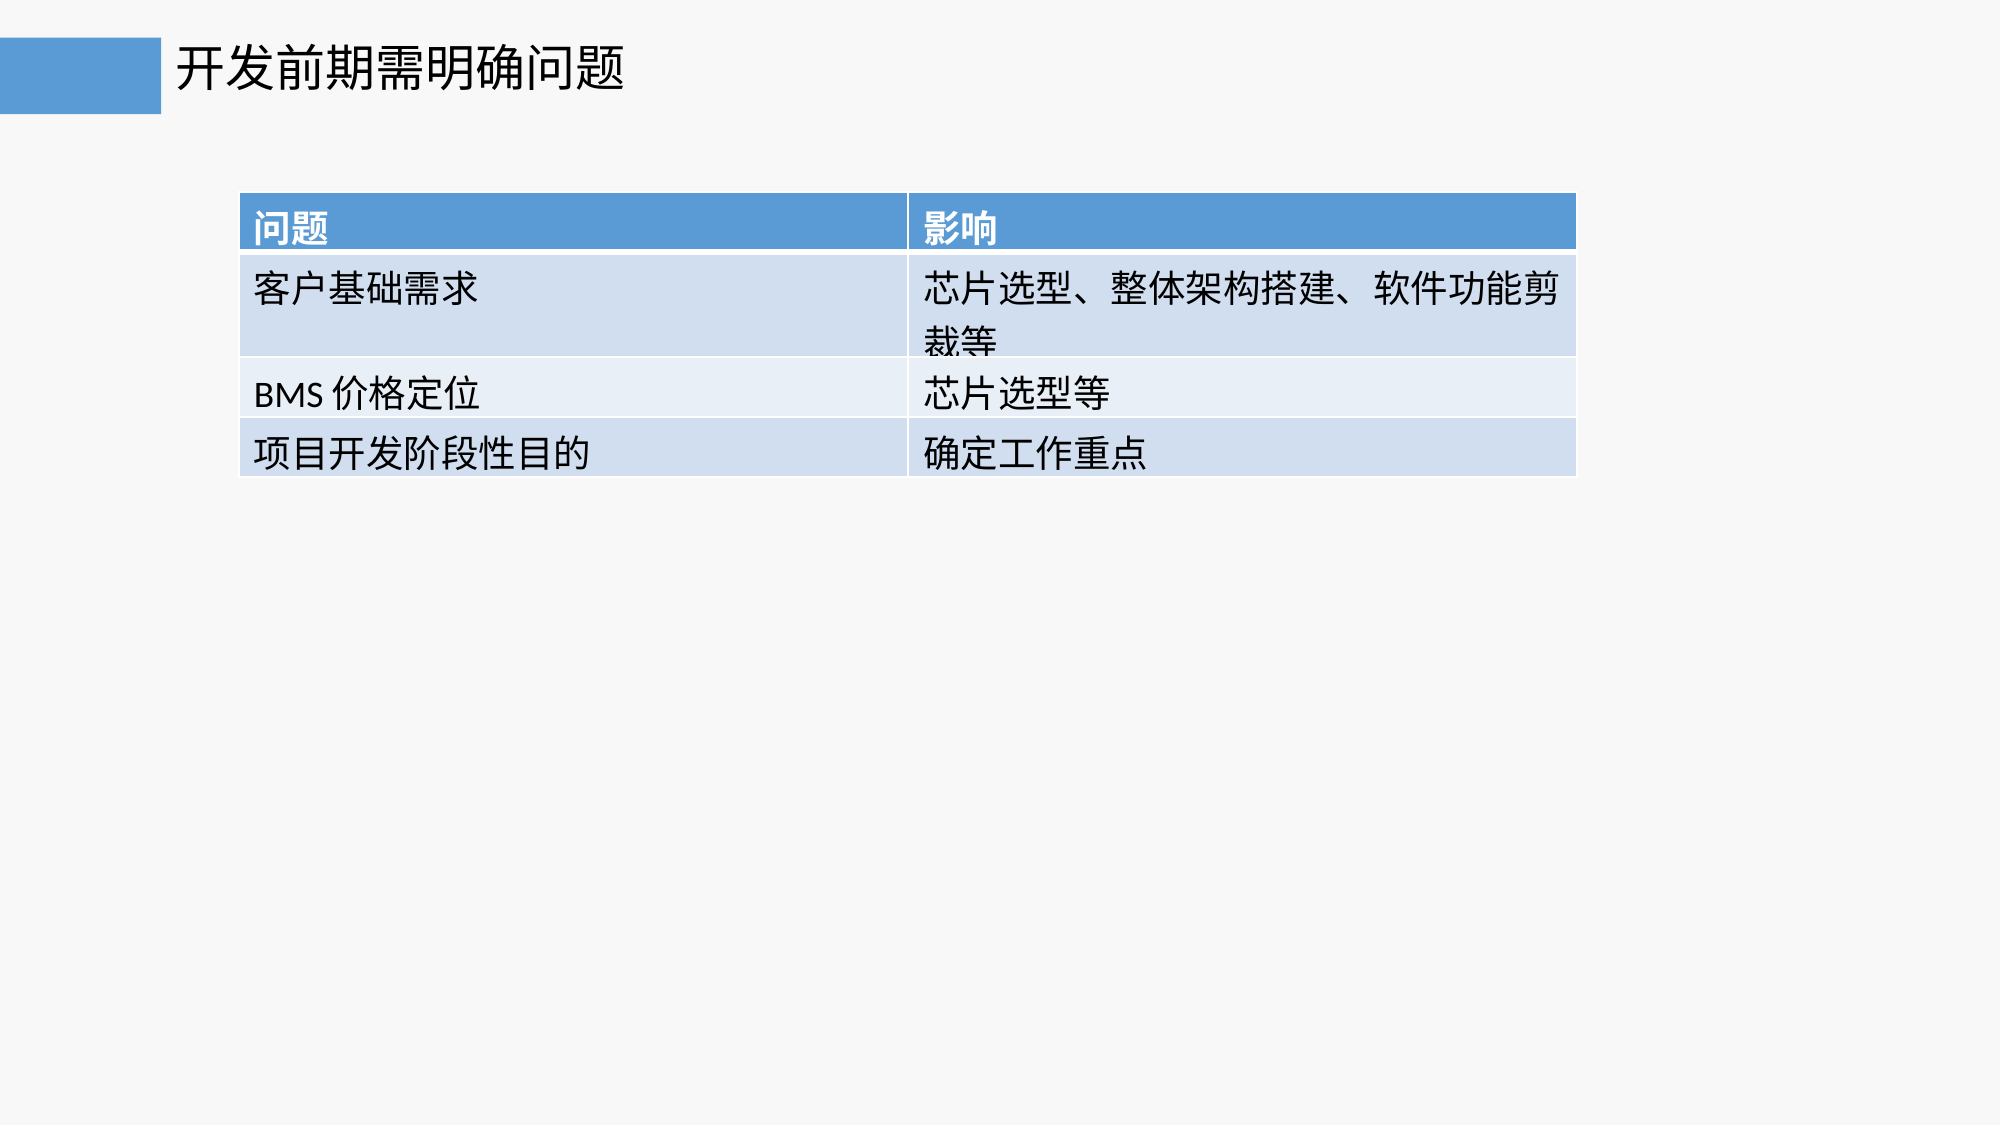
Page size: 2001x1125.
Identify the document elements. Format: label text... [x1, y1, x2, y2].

table_cell 芯片选型等 [909, 358, 1576, 416]
table_header 影响 [909, 193, 1576, 249]
table_cell 芯片选型、整体架构搭建、软件功能剪裁等 [909, 255, 1576, 356]
text_box 开发前期需明确问题 [161, 28, 820, 104]
text_box [0, 37, 162, 115]
table_header 问题 [240, 193, 907, 249]
table_cell 项目开发阶段性目的 [240, 418, 907, 476]
table_cell 确定工作重点 [909, 418, 1576, 476]
table_cell BMS价格定位 [240, 358, 907, 416]
table_cell 客户基础需求 [240, 255, 907, 356]
